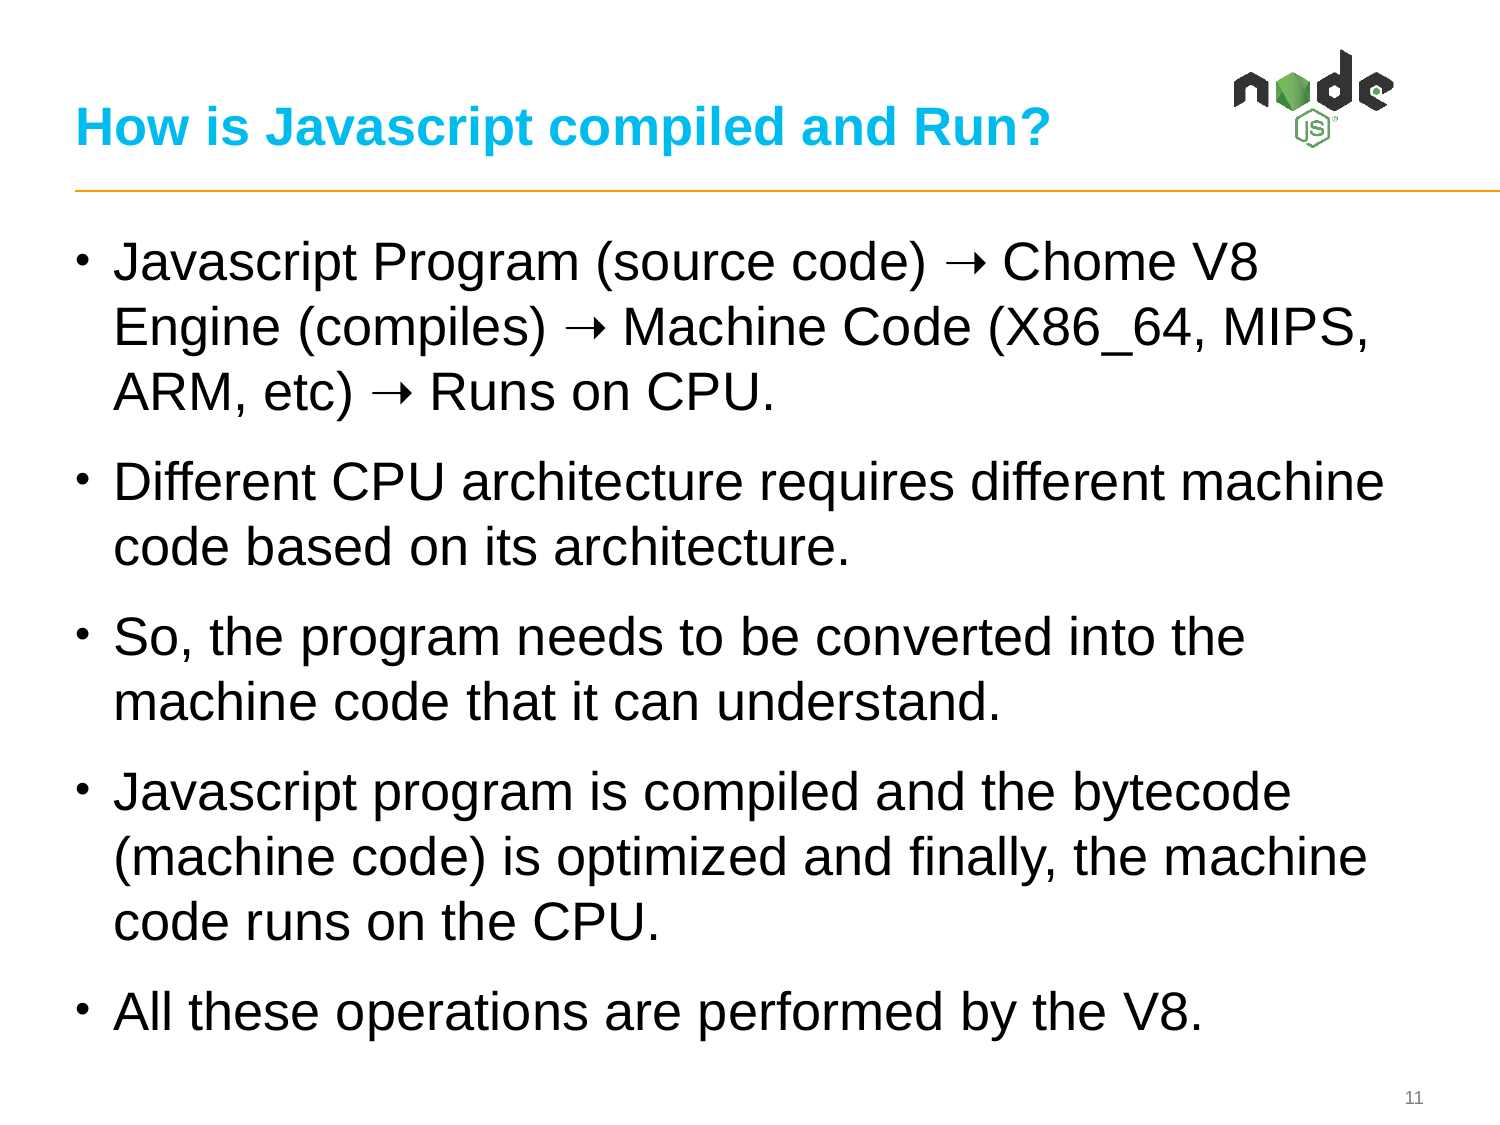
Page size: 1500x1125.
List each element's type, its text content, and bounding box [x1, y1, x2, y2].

title How is Javascript compiled and Run? [75, 27, 1422, 157]
list Javascript Program (source code) ➝ Chome V8 Engine (compiles) ➝ Machine Code (X86_64, MIPS, ARM, etc) ➝ Runs on CPU. Different CPU architecture requires different machine code based on its architecture. So, the program needs to be converted into the machine code that it can understand. Javascript program is compiled and the bytecode (machine code) is optimized and finally, the machine code runs on the CPU. All these operations are performed by the V8. [75, 226, 1425, 1053]
